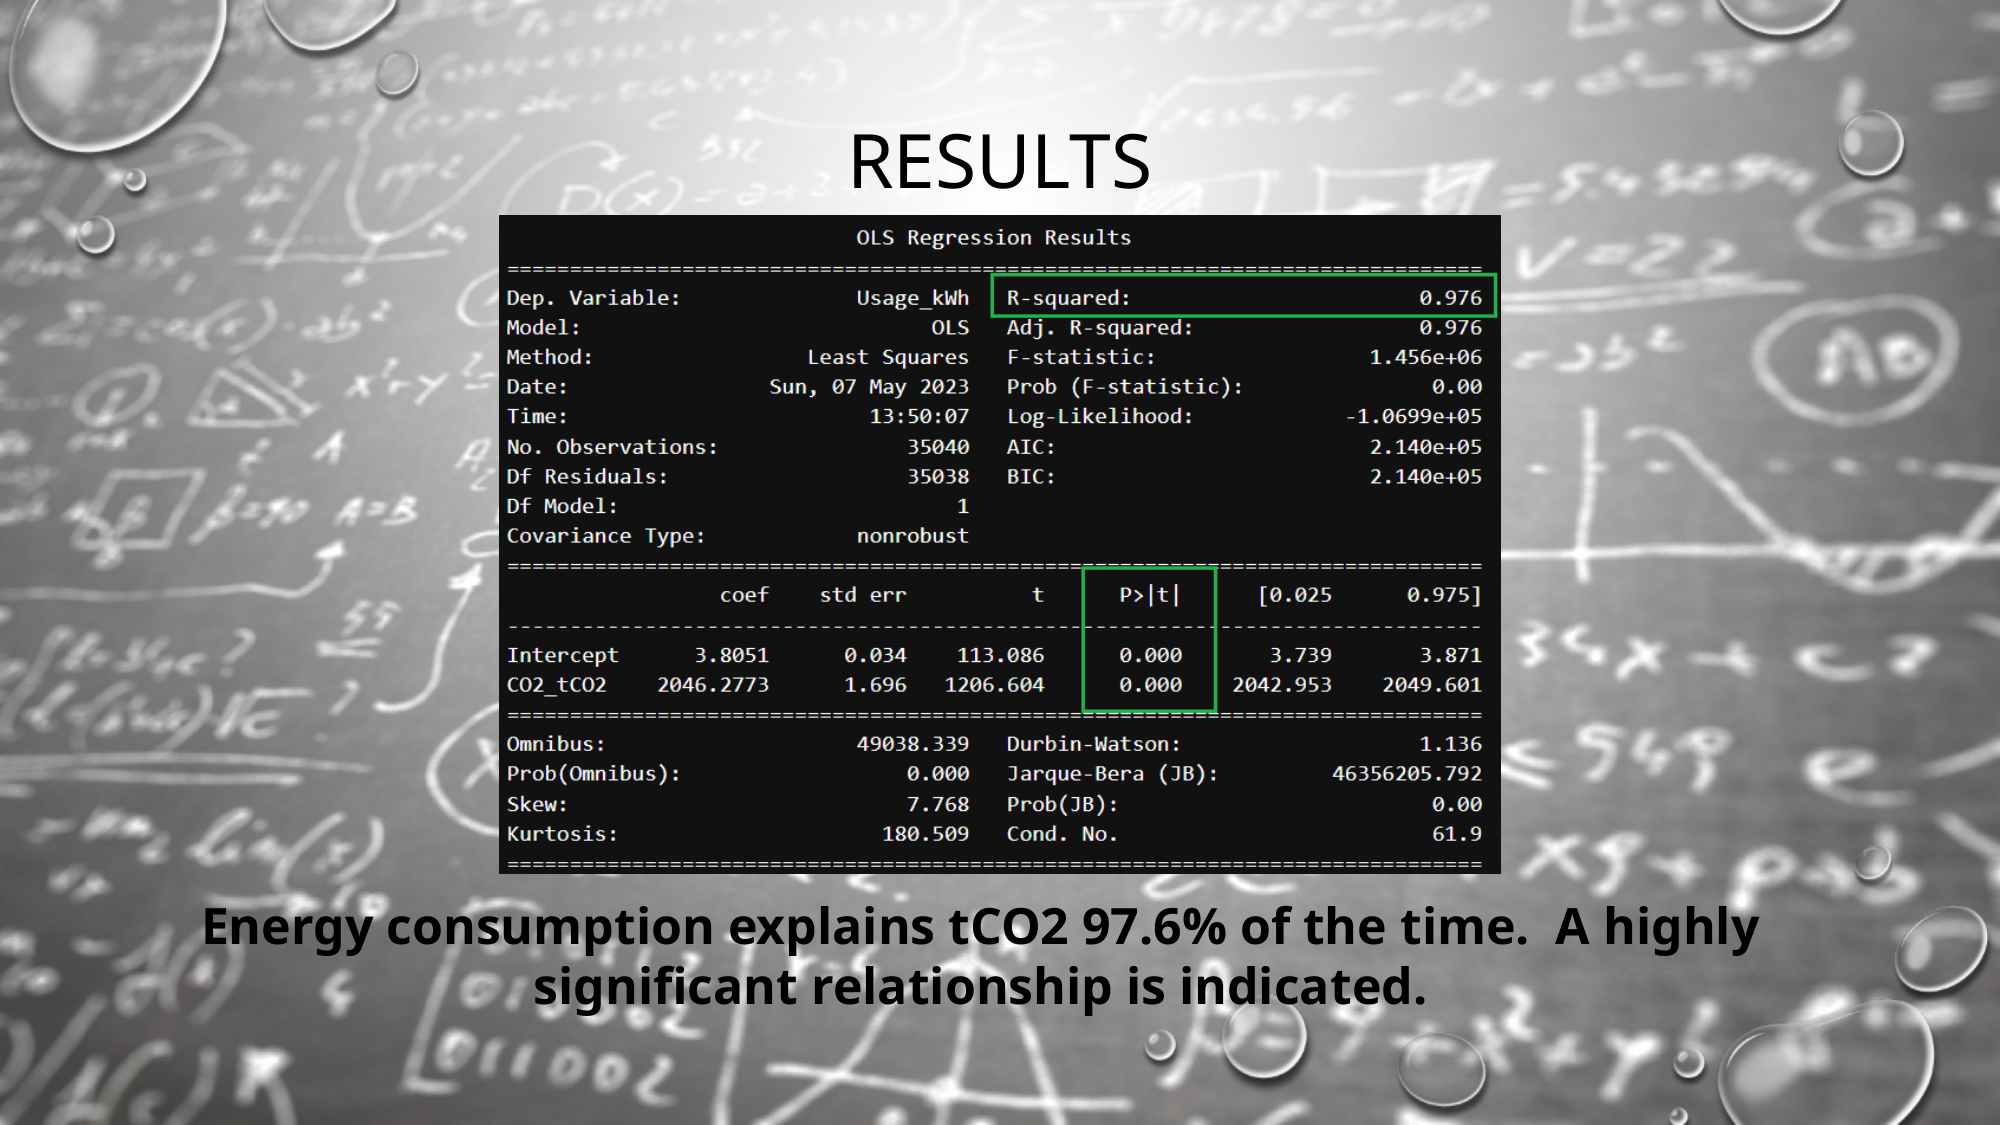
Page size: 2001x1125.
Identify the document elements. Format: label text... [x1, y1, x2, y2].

text_box Energy consumption explains tCO2 97.6% of the time. A highly significant relationship is indicated. [149, 887, 1812, 1022]
picture [0, 0, 2000, 1125]
title results [149, 101, 1851, 228]
